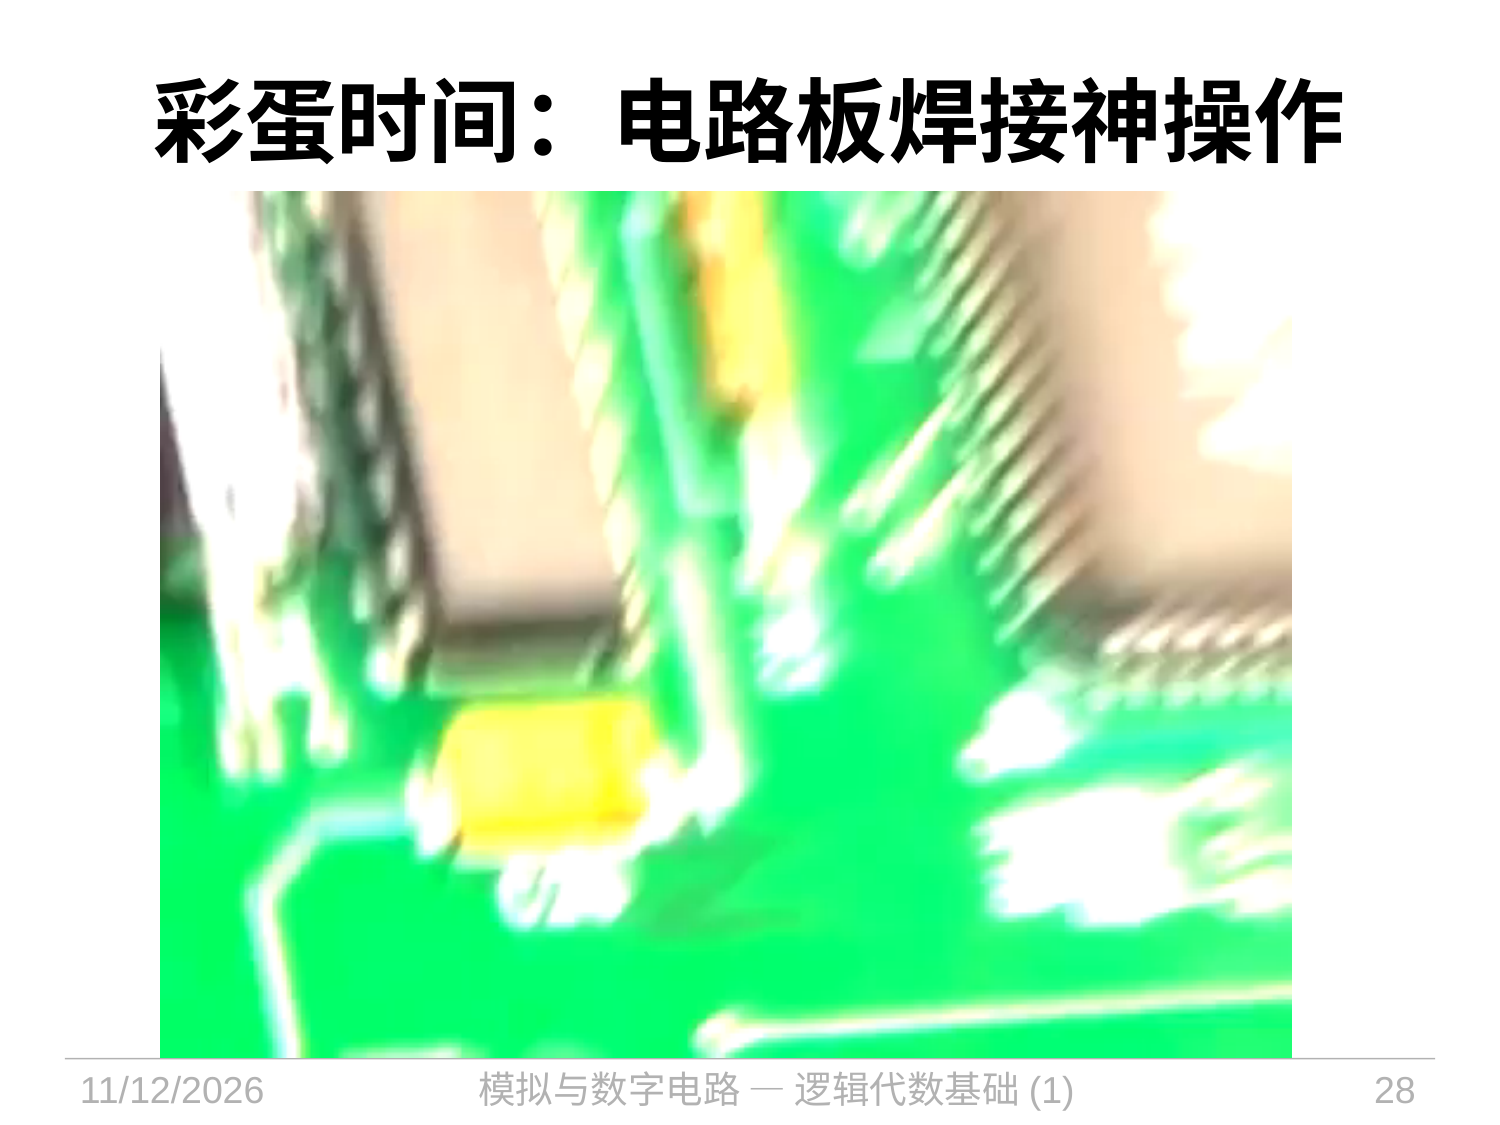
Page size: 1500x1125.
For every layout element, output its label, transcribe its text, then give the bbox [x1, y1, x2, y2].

footer 模拟与数字电路 — 逻辑代数基础(1) [373, 1067, 1179, 1125]
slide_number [64, 1058, 348, 1125]
title 彩蛋时间：电路板焊接神操作 [75, 24, 1425, 213]
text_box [159, 190, 1293, 1059]
slide_number 28 [1230, 1058, 1431, 1125]
